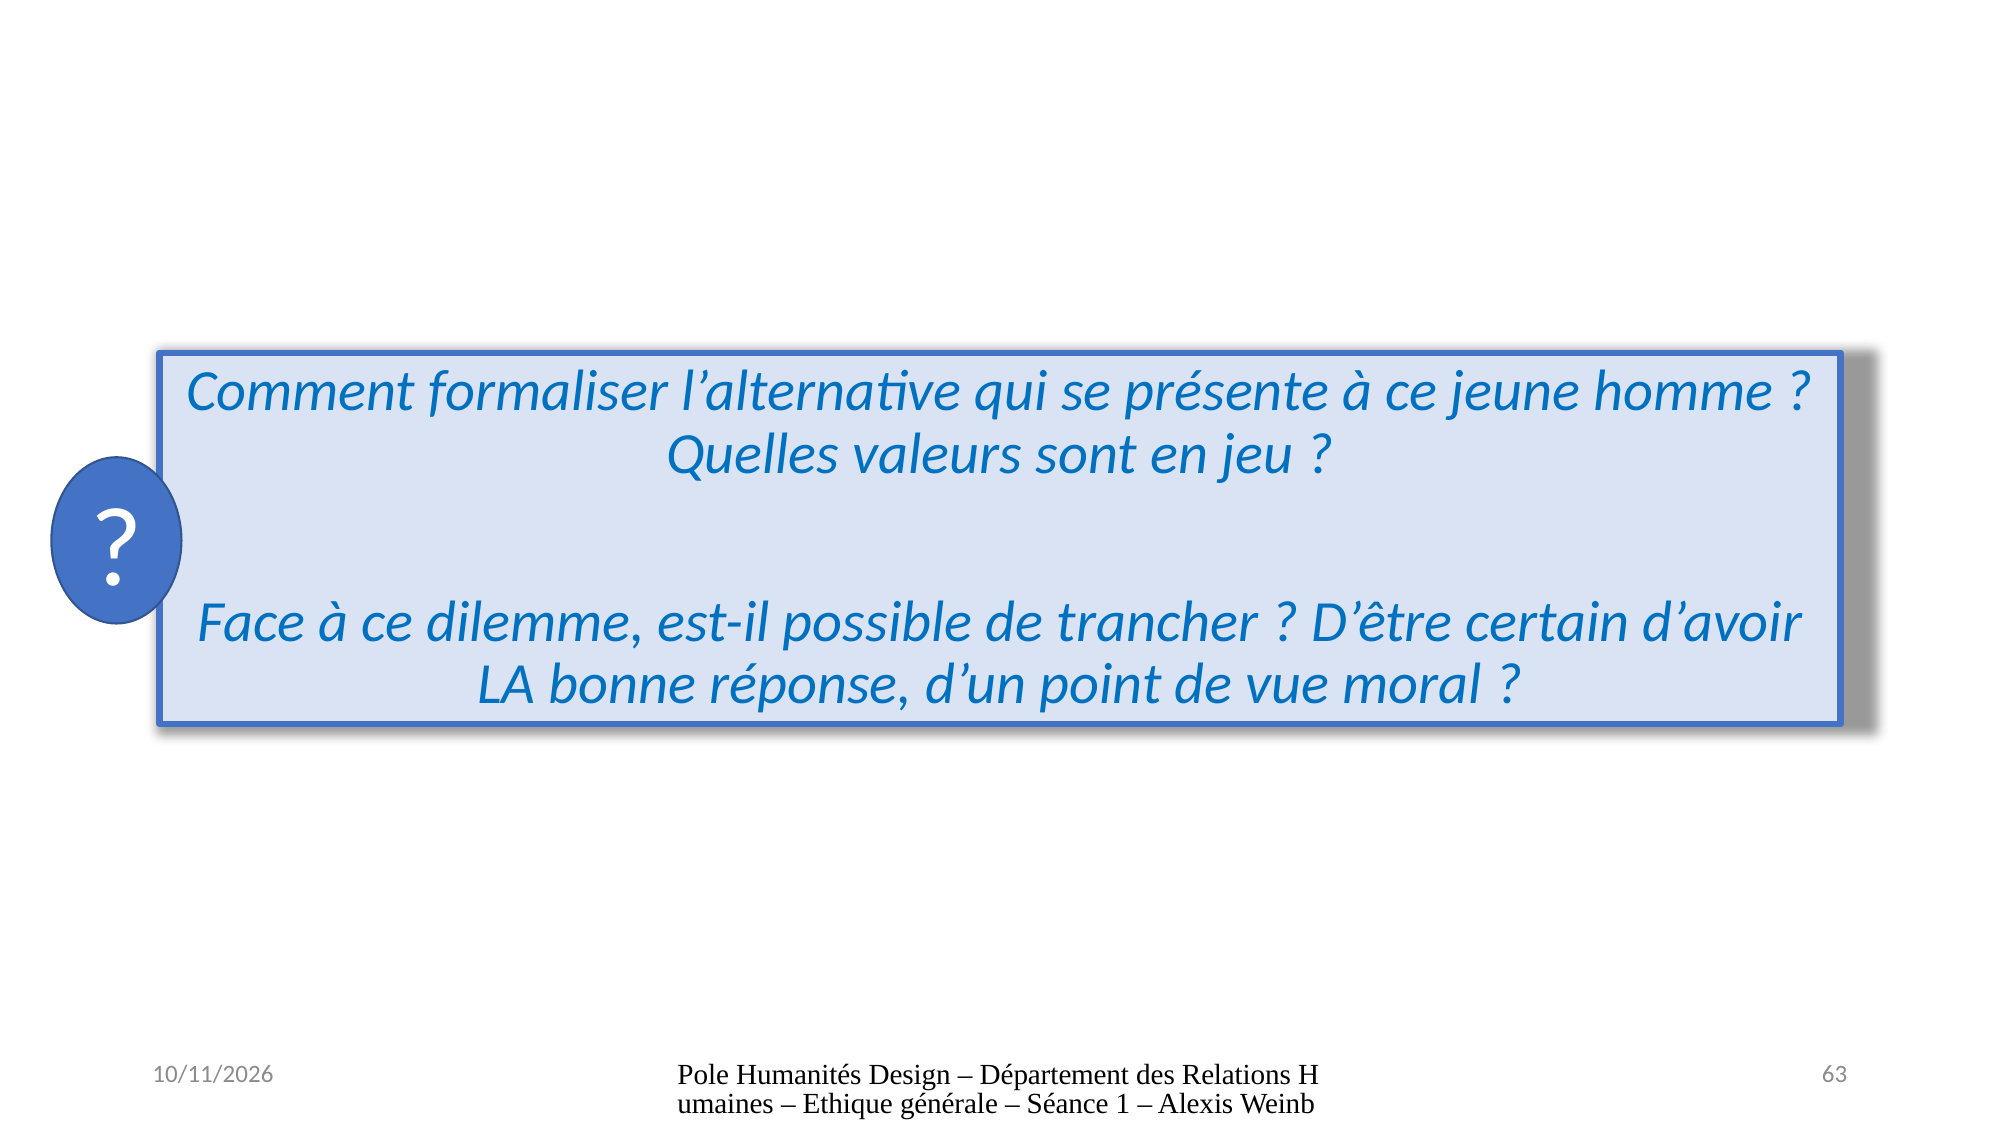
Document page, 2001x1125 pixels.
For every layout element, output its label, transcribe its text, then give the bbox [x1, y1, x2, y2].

text_box Comment formaliser l’alternative qui se présente à ce jeune homme ? Quelles valeurs sont en jeu ? Face à ce dilemme, est-il possible de trancher ? D’être certain d’avoir LA bonne réponse, d’un point de vue moral ? [159, 352, 1841, 725]
slide_number 63 [1412, 1042, 1863, 1103]
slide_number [137, 1042, 588, 1103]
text_box ? [50, 456, 183, 625]
footer Pole Humanités Design – Département des Relations Humaines – Ethique générale – Séance 1 – Alexis Weinberg [662, 1042, 1338, 1103]
